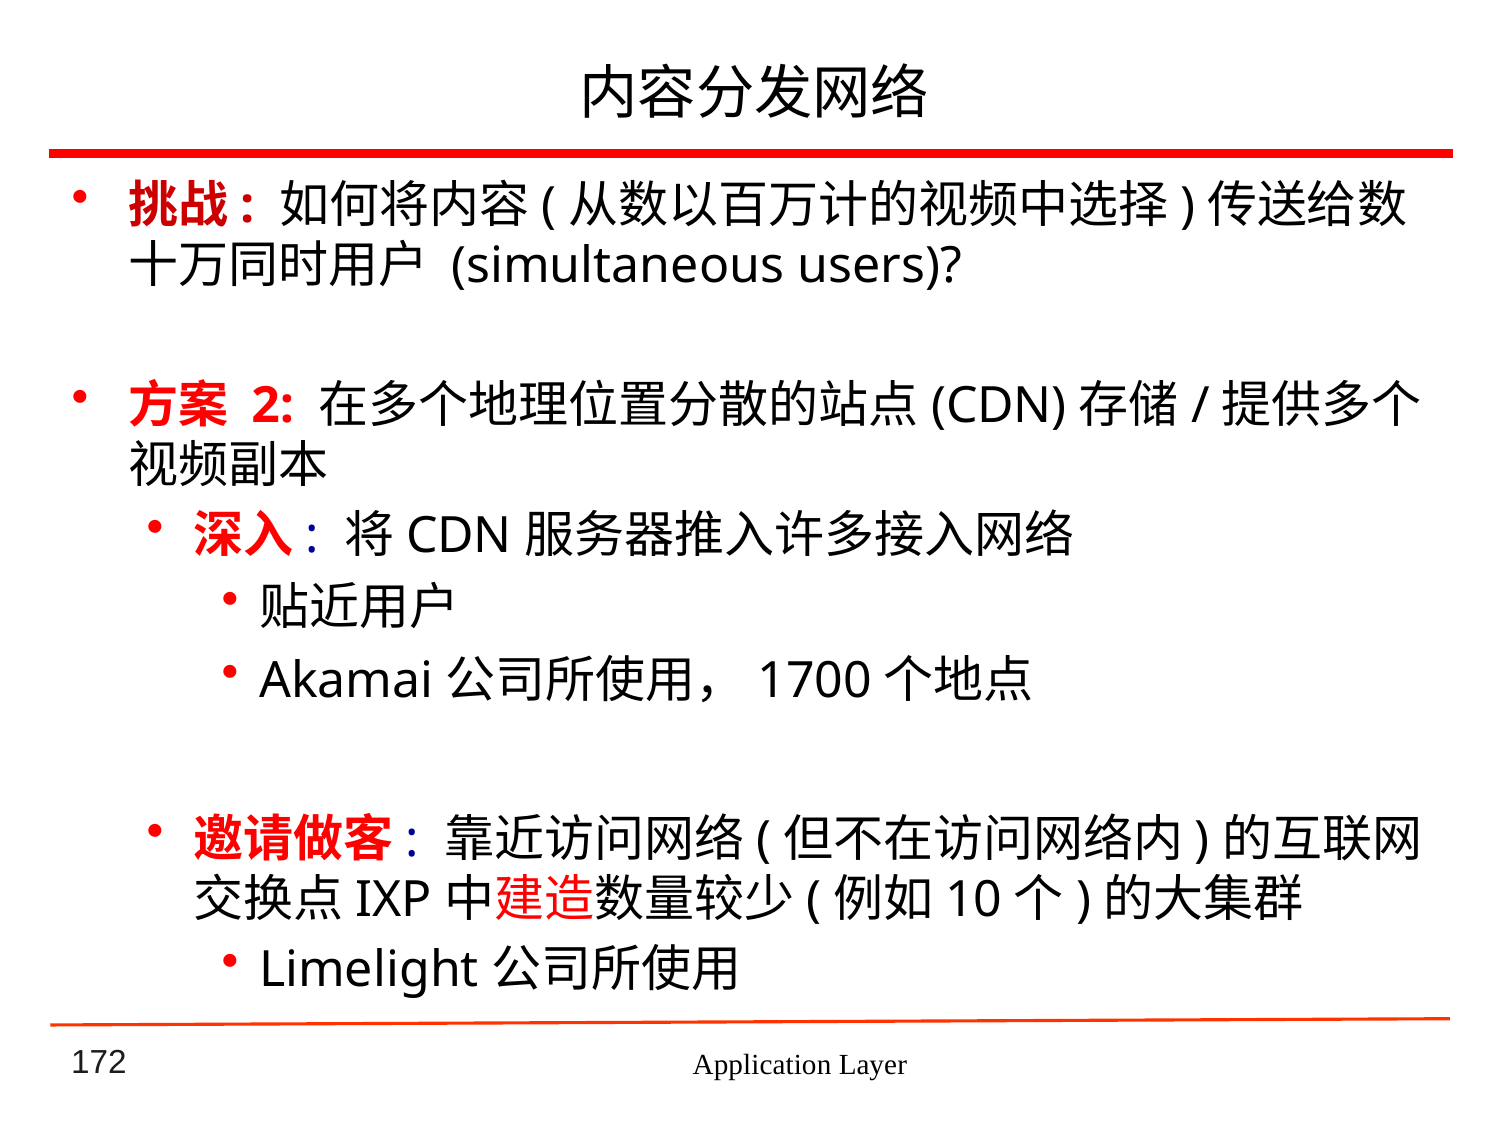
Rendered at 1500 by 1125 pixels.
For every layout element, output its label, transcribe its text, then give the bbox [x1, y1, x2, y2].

list 挑战: 如何将内容(从数以百万计的视频中选择)传送给数十万同时用户 (simultaneous users)? 方案 2: 在多个地理位置分散的站点(CDN)存储/提供多个视频副本 深入: 将CDN服务器推入许多接入网络 贴近用户 Akamai公司所使用，1700个地点 邀请做客: 靠近访问网络(但不在访问网络内)的互联网交换点IXP中建造数量较少(例如10个)的大集群 Limelight公司所使用 [56, 164, 1458, 1012]
title 内容分发网络 [52, 37, 1457, 143]
footer Application Layer [512, 1037, 1088, 1089]
